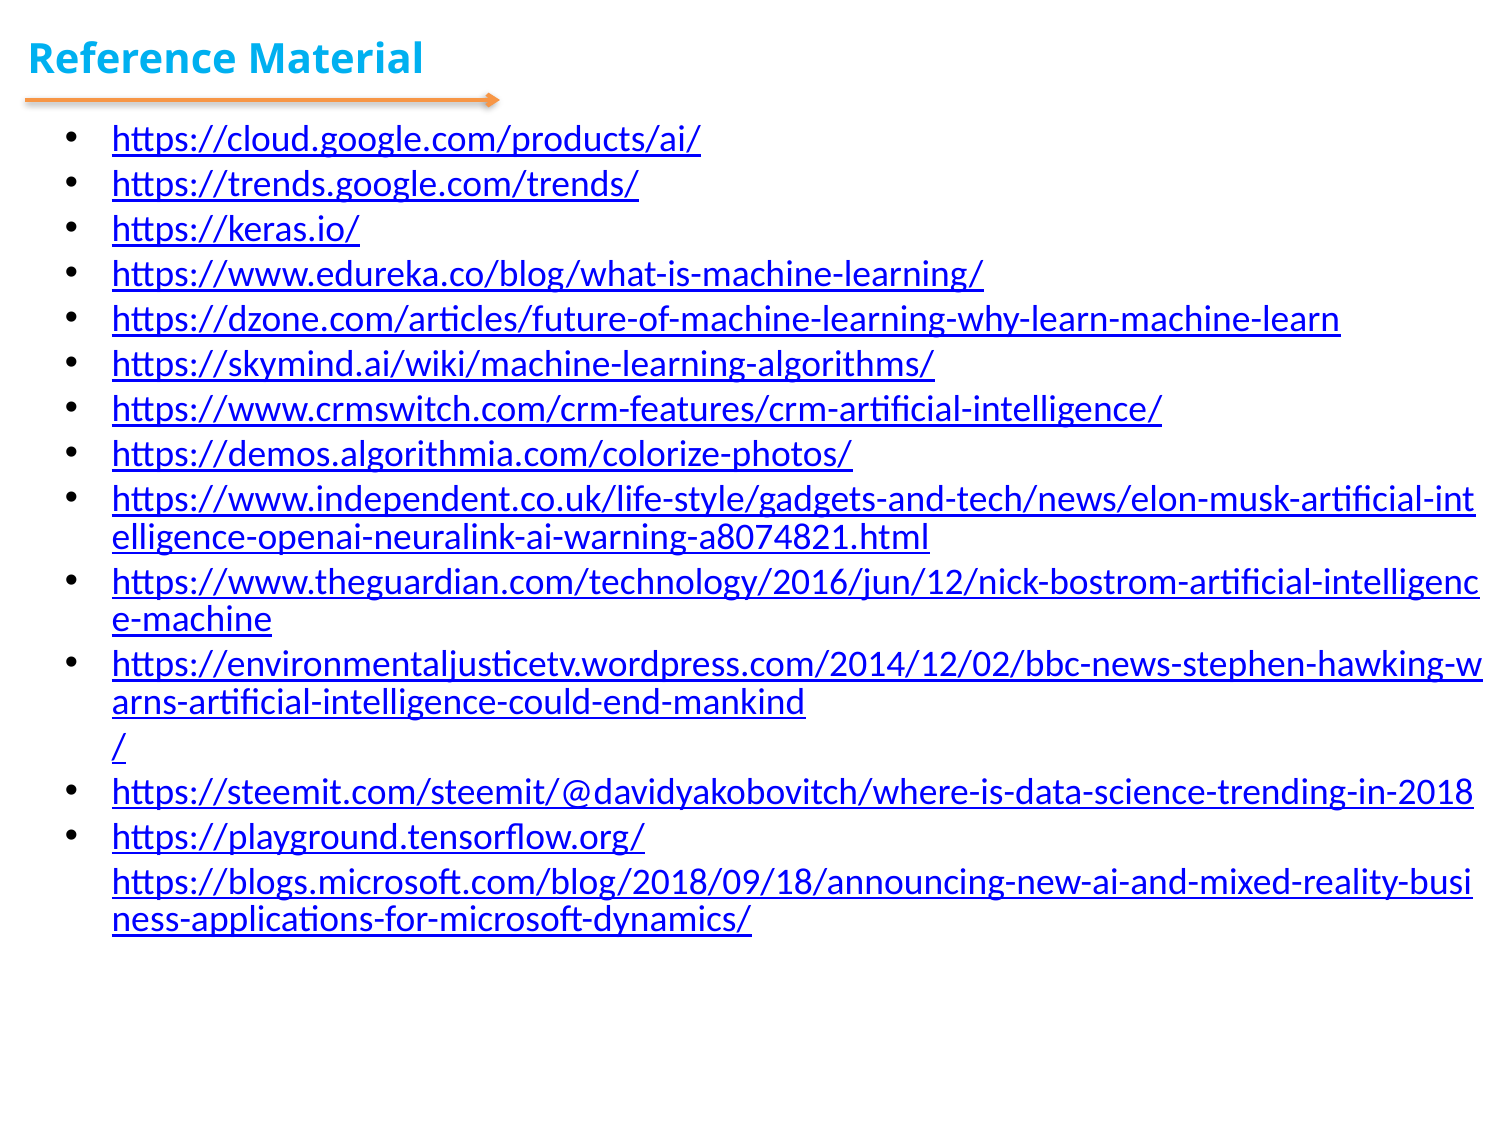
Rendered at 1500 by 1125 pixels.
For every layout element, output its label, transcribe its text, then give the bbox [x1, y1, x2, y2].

text_box Reference Material [12, 24, 725, 100]
text_box https://cloud.google.com/products/ai/ https://trends.google.com/trends/ https://keras.io/ https://www.edureka.co/blog/what-is-machine-learning/ https://dzone.com/articles/future-of-machine-learning-why-learn-machine-learn https://skymind.ai/wiki/machine-learning-algorithms/ https://www.crmswitch.com/crm-features/crm-artificial-intelligence/ https://demos.algorithmia.com/colorize-photos/ https://www.independent.co.uk/life-style/gadgets-and-tech/news/elon-musk-artificial-intelligence-openai-neuralink-ai-warning-a8074821.html https://www.theguardian.com/technology/2016/jun/12/nick-bostrom-artificial-intelligence-machine https://environmentaljusticetv.wordpress.com/2014/12/02/bbc-news-stephen-hawking-warns-artificial-intelligence-could-end-mankind/ https://steemit.com/steemit/@davidyakobovitch/where-is-data-science-trending-in-2018 https://playground.tensorflow.org/https://blogs.microsoft.com/blog/2018/09/18/announcing-new-ai-and-mixed-reality-business-applications-for-microsoft-dynamics/ [50, 106, 1500, 797]
